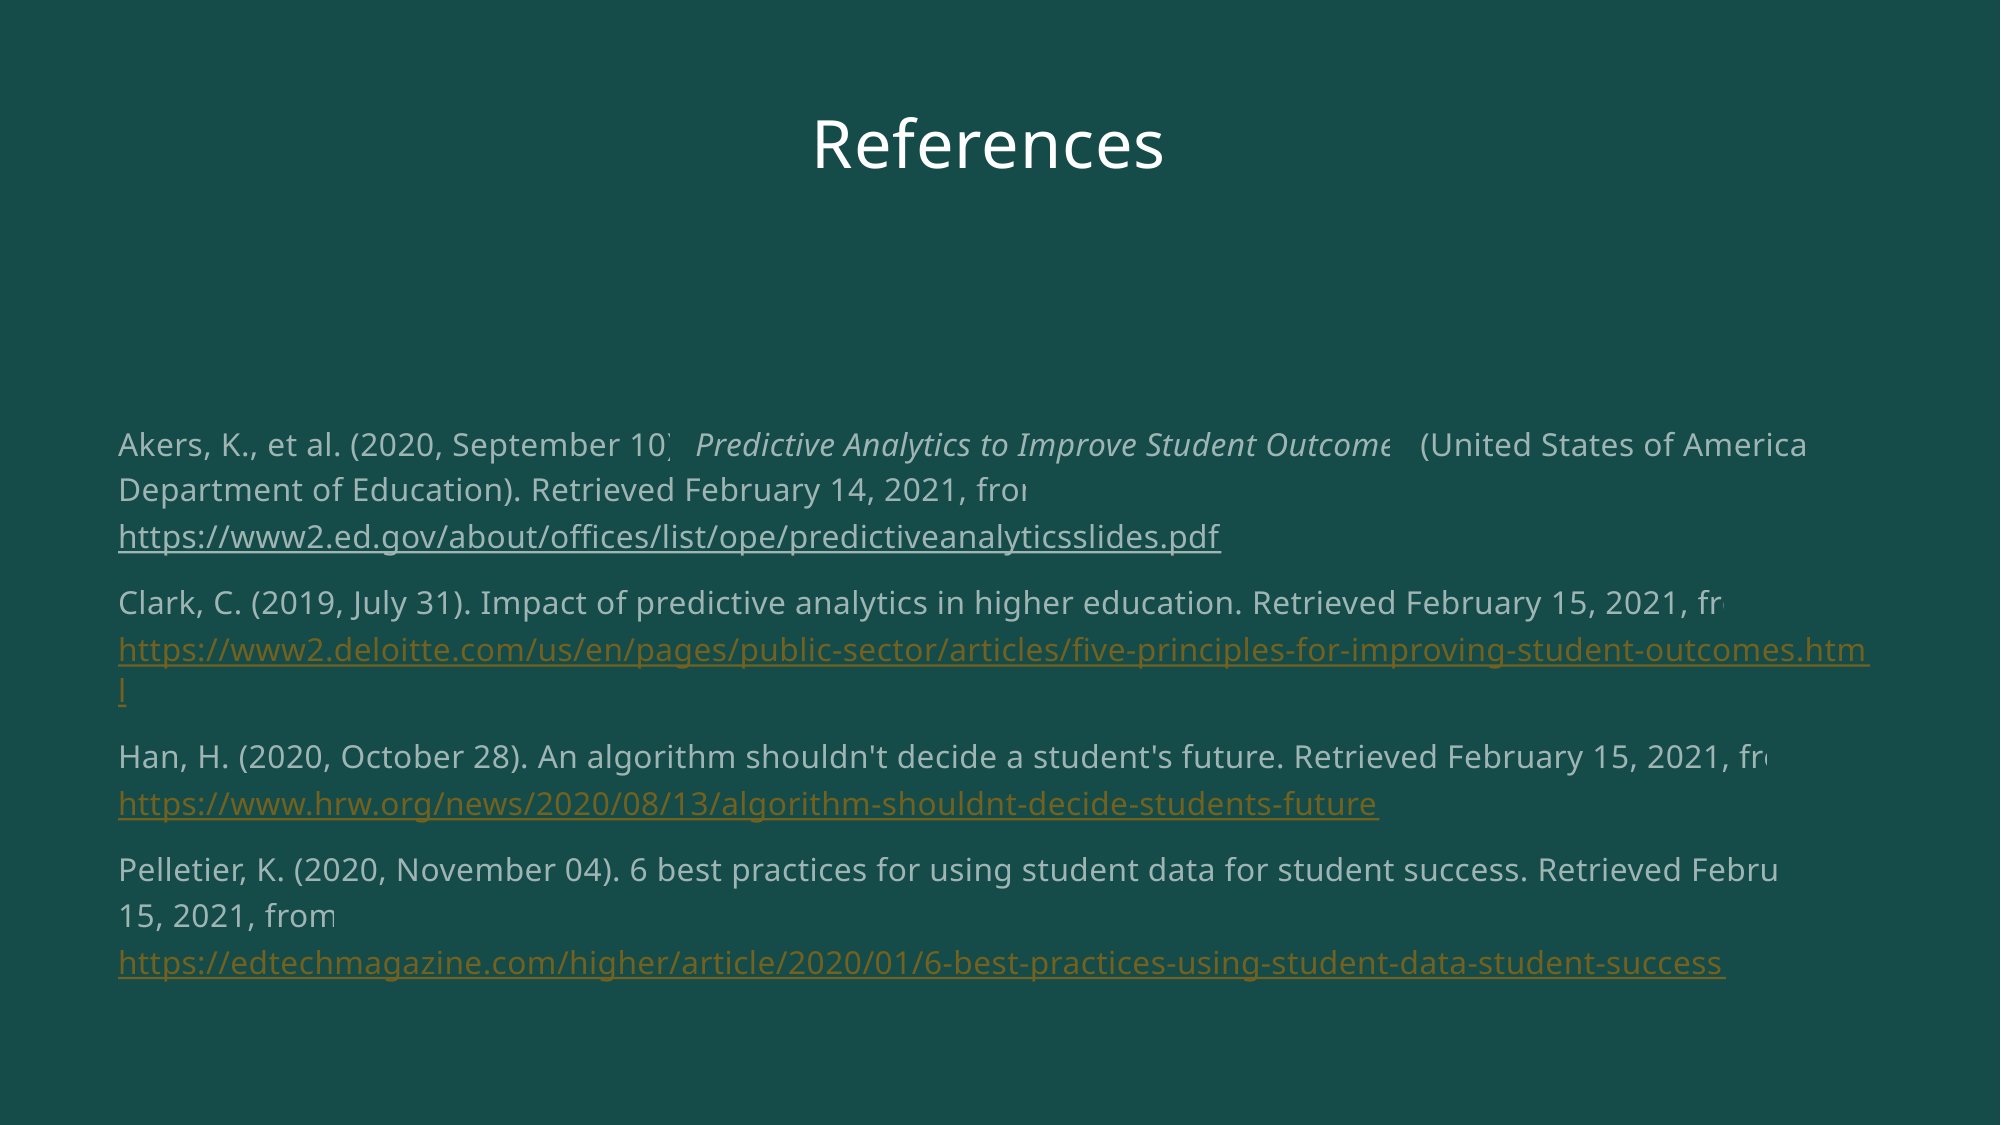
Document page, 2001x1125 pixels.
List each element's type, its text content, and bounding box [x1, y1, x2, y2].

title References [118, 101, 1878, 344]
list Akers, K., et al. (2020, September 10). Predictive Analytics to Improve Student Outcomes (United States of America, Department of Education). Retrieved February 14, 2021, from https://www2.ed.gov/about/offices/list/ope/predictiveanalyticsslides.pdf Clark, C. (2019, July 31). Impact of predictive analytics in higher education. Retrieved February 15, 2021, from https://www2.deloitte.com/us/en/pages/public-sector/articles/five-principles-for-improving-student-outcomes.html Han, H. (2020, October 28). An algorithm shouldn't decide a student's future. Retrieved February 15, 2021, from https://www.hrw.org/news/2020/08/13/algorithm-shouldnt-decide-students-future Pelletier, K. (2020, November 04). 6 best practices for using student data for student success. Retrieved February 15, 2021, from https://edtechmagazine.com/higher/article/2020/01/6-best-practices-using-student-data-student-success [118, 416, 1878, 947]
